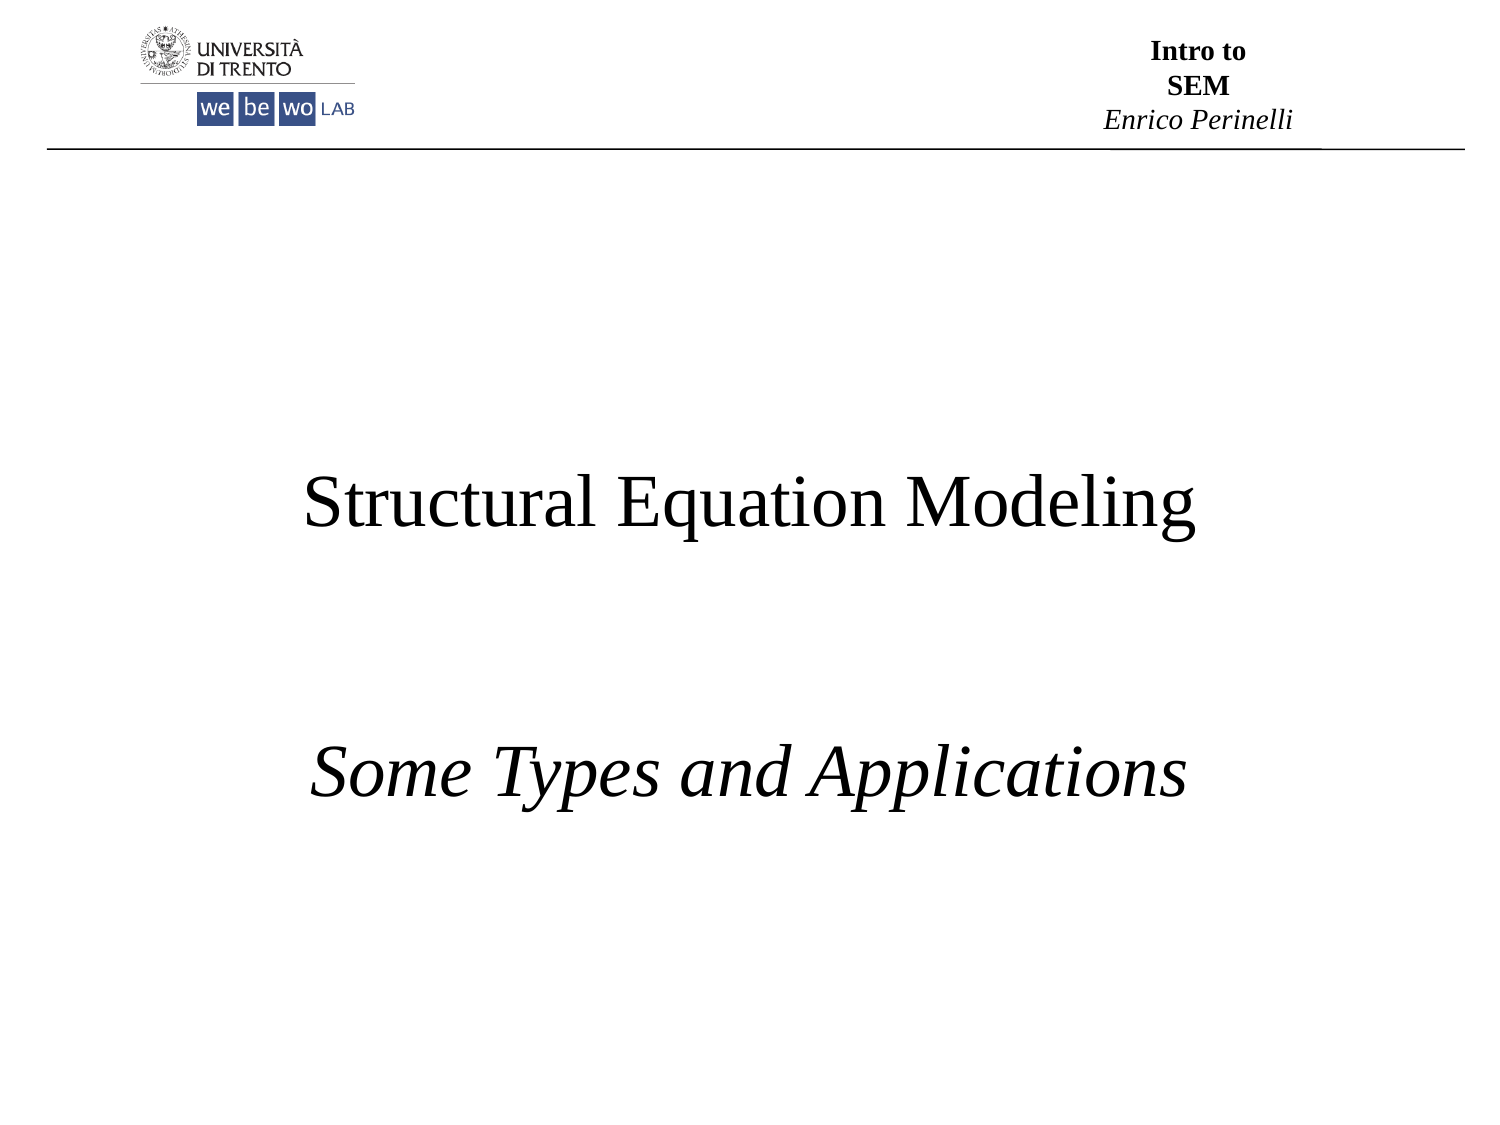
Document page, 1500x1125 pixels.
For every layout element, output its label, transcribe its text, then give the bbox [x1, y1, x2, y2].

picture [136, 19, 362, 134]
text_box Intro to SEM Enrico Perinelli [1088, 23, 1309, 143]
text_box Structural Equation Modeling Some Types and Applications [70, 443, 1430, 819]
